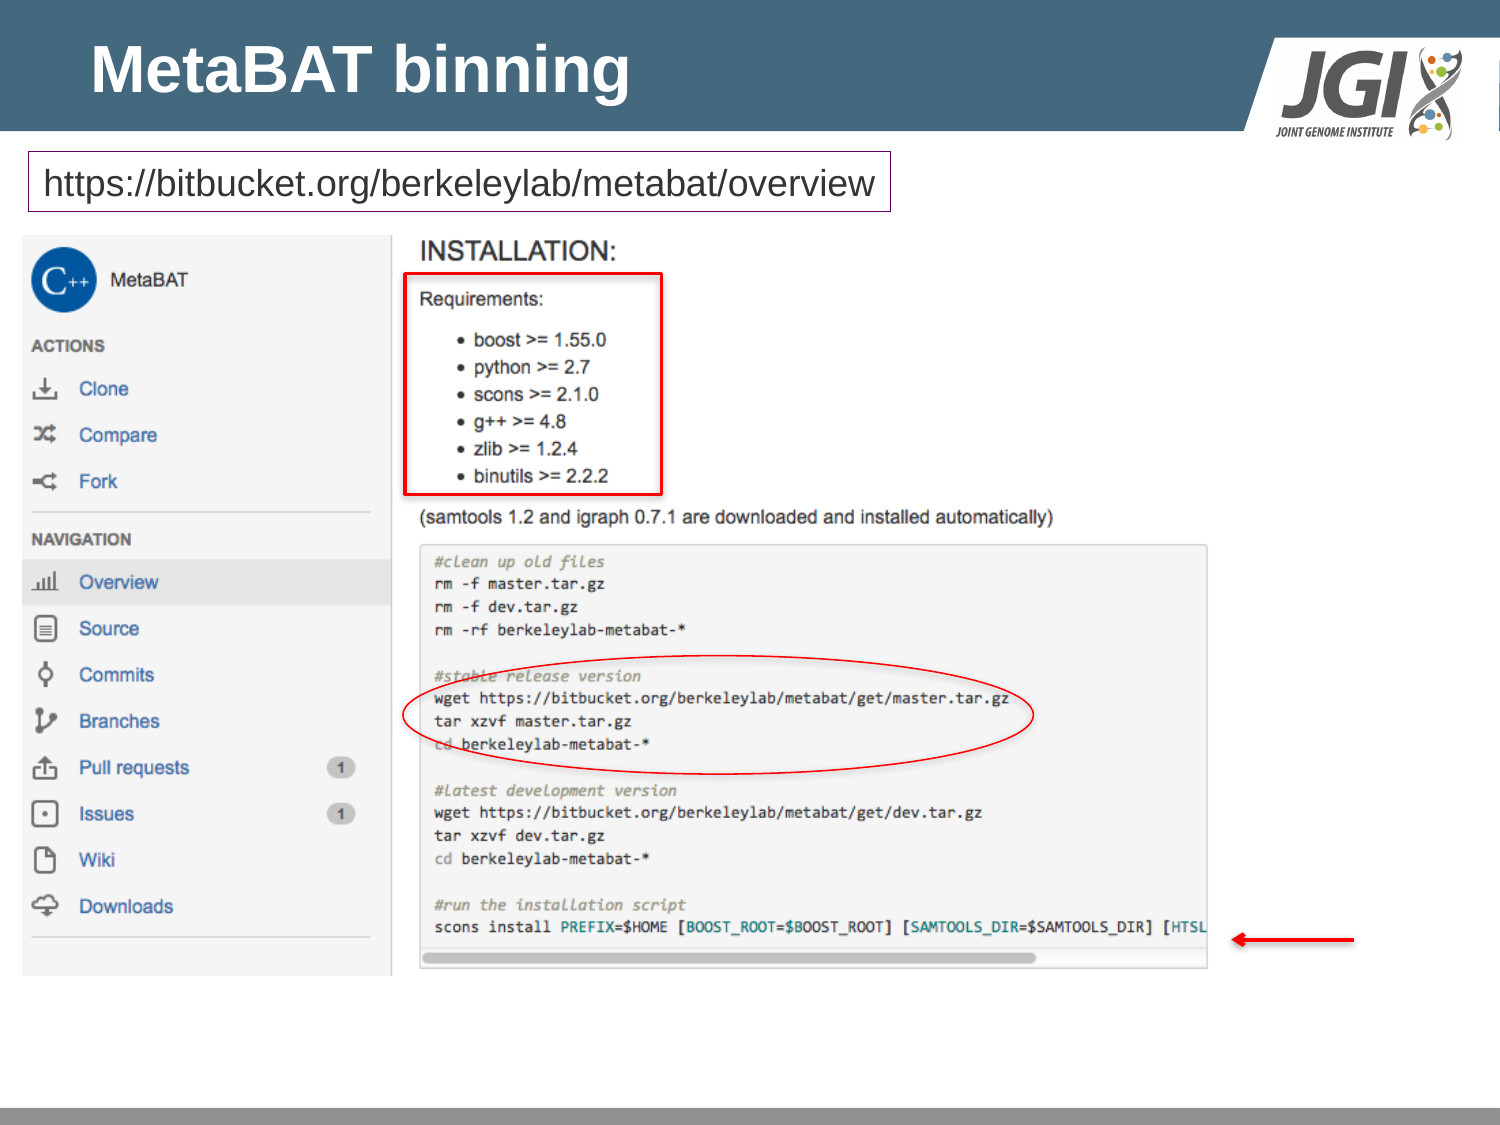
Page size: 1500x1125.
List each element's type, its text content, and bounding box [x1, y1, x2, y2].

picture [1276, 47, 1462, 141]
text_box https://bitbucket.org/berkeleylab/metabat/overview [28, 151, 891, 212]
title MetaBAT binning [75, 0, 1238, 132]
picture [22, 235, 1223, 977]
